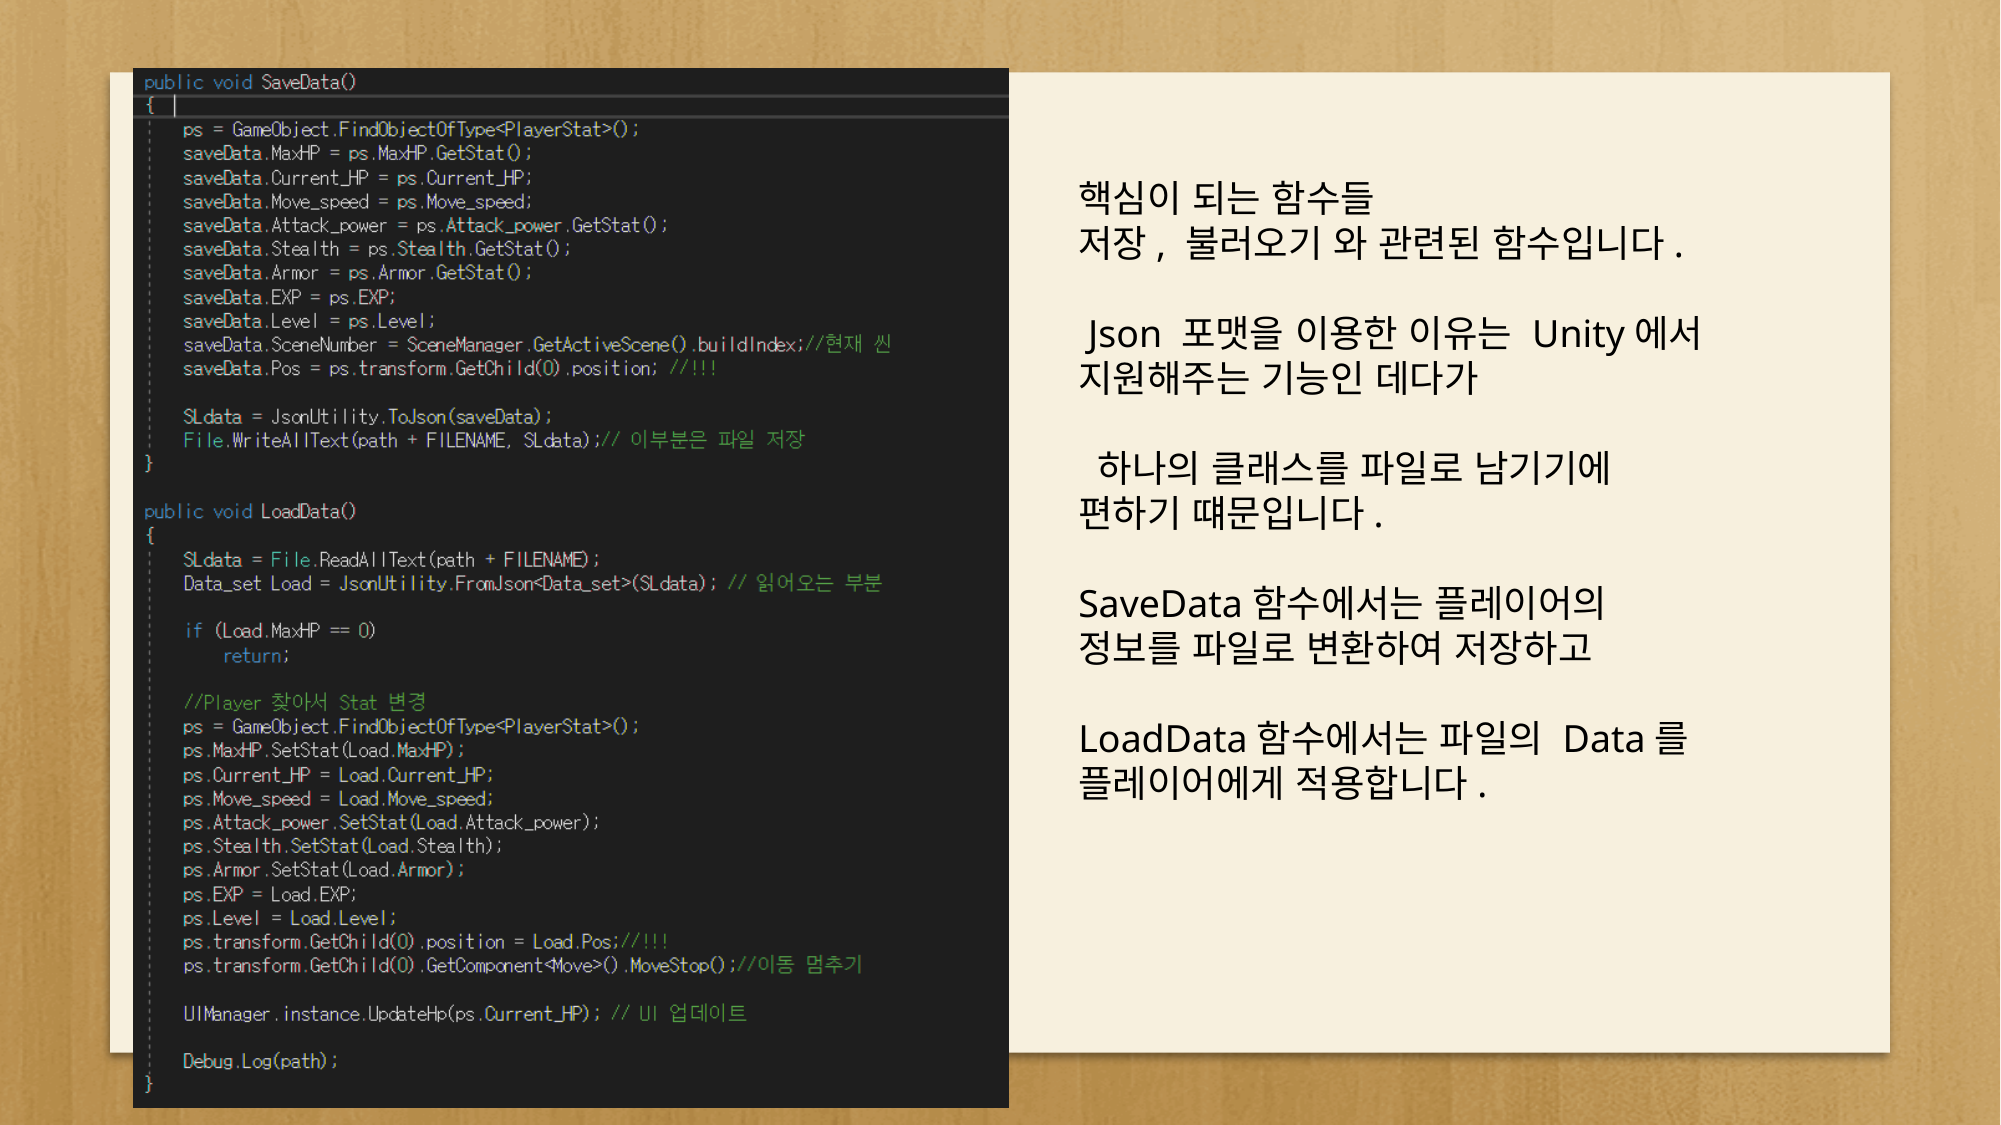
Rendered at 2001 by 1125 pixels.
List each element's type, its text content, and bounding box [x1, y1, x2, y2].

picture [0, 0, 2001, 1125]
text_box 핵심이 되는 함수들 저장, 불러오기 와 관련된 함수입니다. Json 포맷을 이용한 이유는 Unity에서 지원해주는 기능인 데다가 하나의 클래스를 파일로 남기기에 편하기 떄문입니다. SaveData함수에서는 플레이어의 정보를 파일로 변환하여 저장하고 LoadData함수에서는 파일의 Data를 플레이어에게 적용합니다. [1063, 167, 1733, 903]
